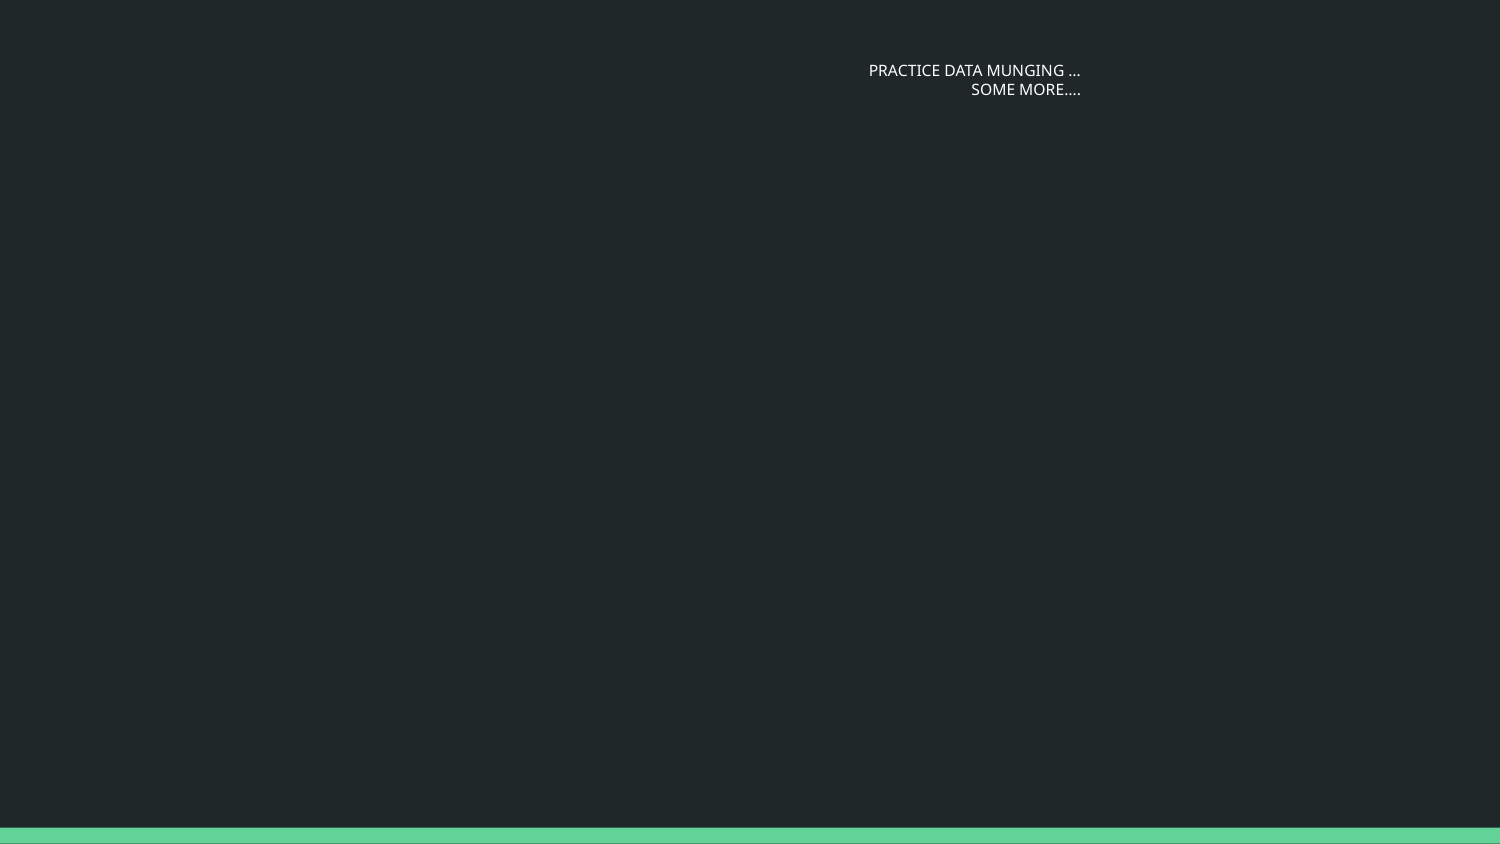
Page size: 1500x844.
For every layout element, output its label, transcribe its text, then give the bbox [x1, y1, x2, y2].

title PRACTICE DATA MUNGING … SOME MORE…. [38, 54, 1087, 126]
